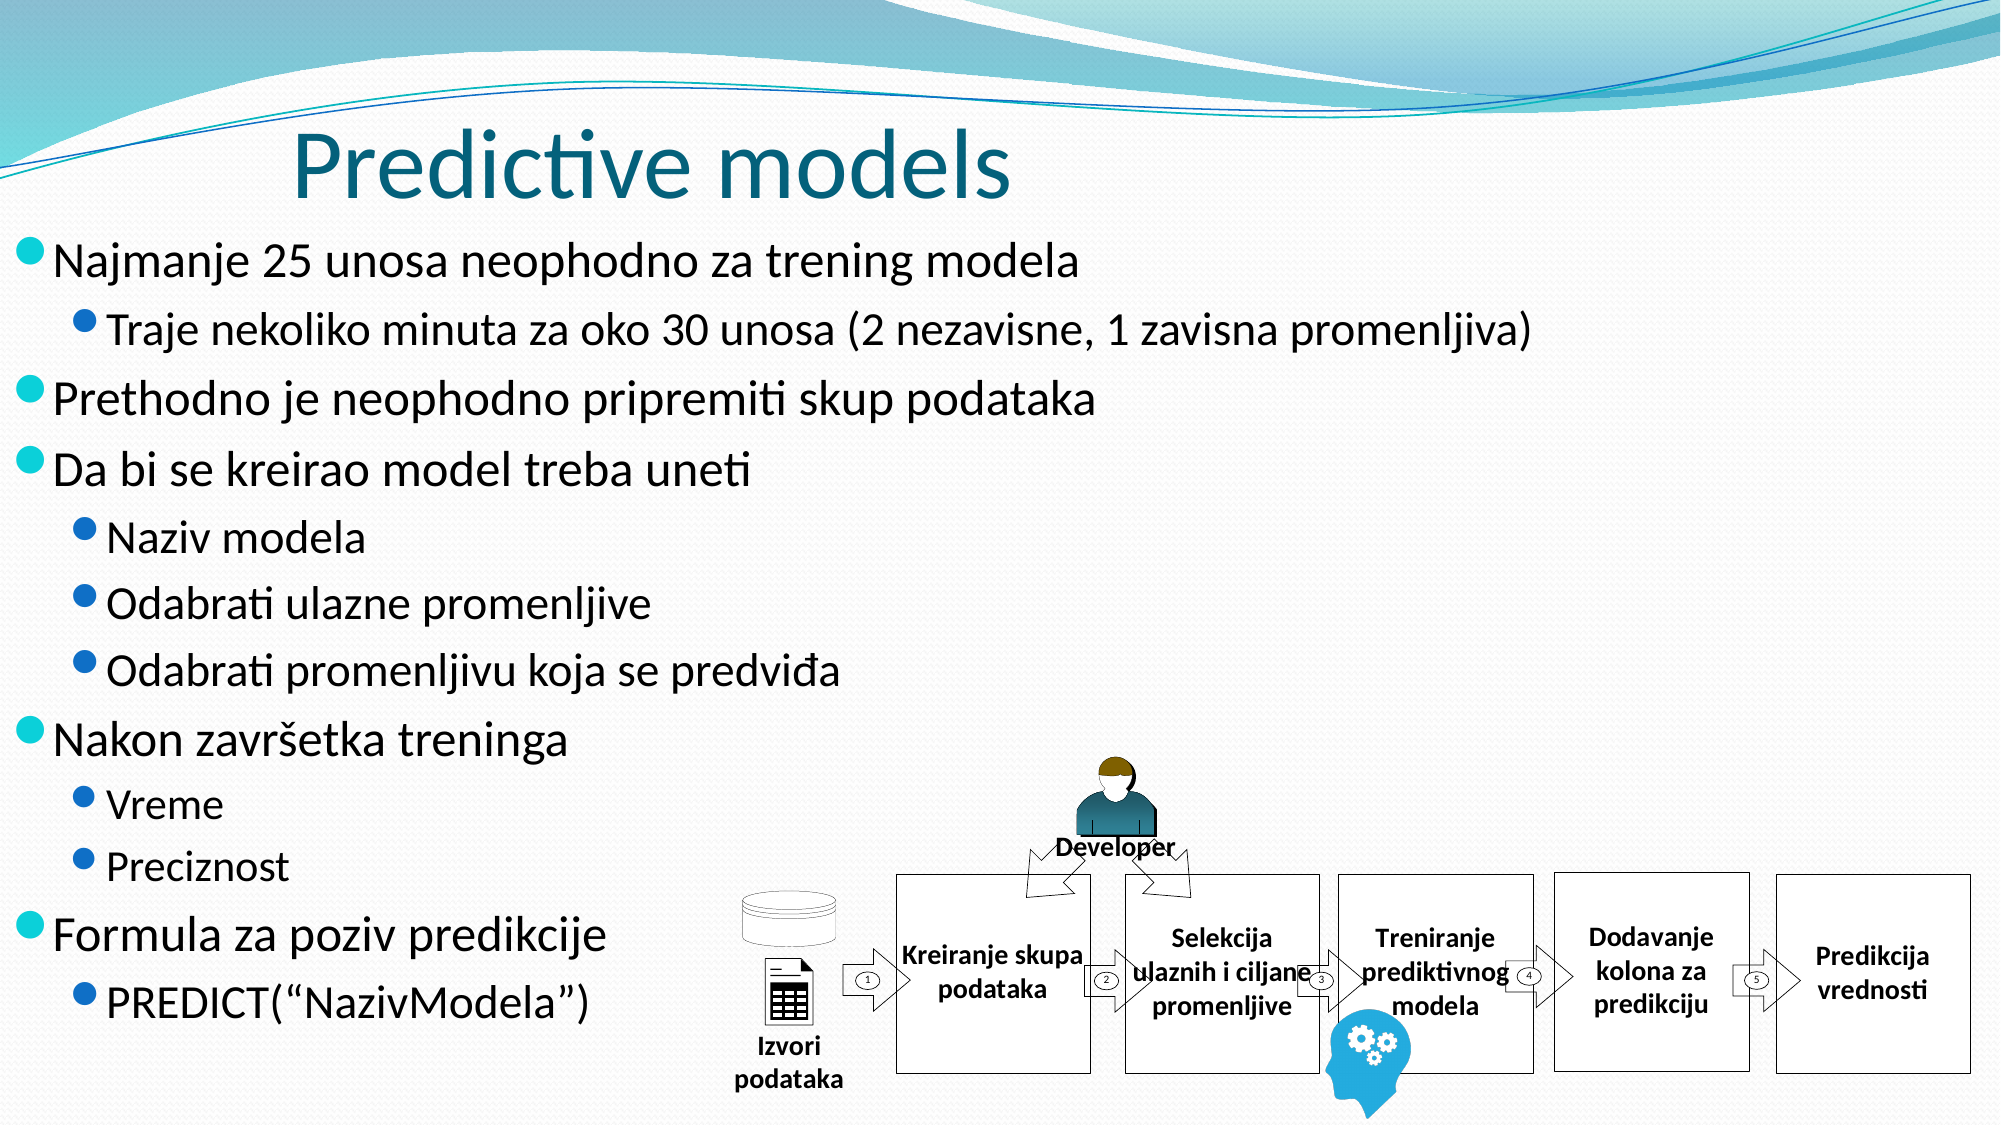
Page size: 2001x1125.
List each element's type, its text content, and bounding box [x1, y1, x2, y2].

text_box Predictive models [291, 30, 1851, 219]
list Najmanje 25 unosa neophodno za trening modela Traje nekoliko minuta za oko 30 unosa (2 nezavisne, 1 zavisna promenljiva) Prethodno je neophodno pripremiti skup podataka Da bi se kreirao model treba uneti Naziv modela Odabrati ulazne promenljive Odabrati promenljivu koja se predviđa Nakon završetka treninga Vreme Preciznost Formula za poziv predikcije PREDICT(“NazivModela”) [0, 219, 1770, 1035]
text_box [714, 755, 2000, 1123]
table_cell 100 dnevno [707, 756, 714, 1035]
